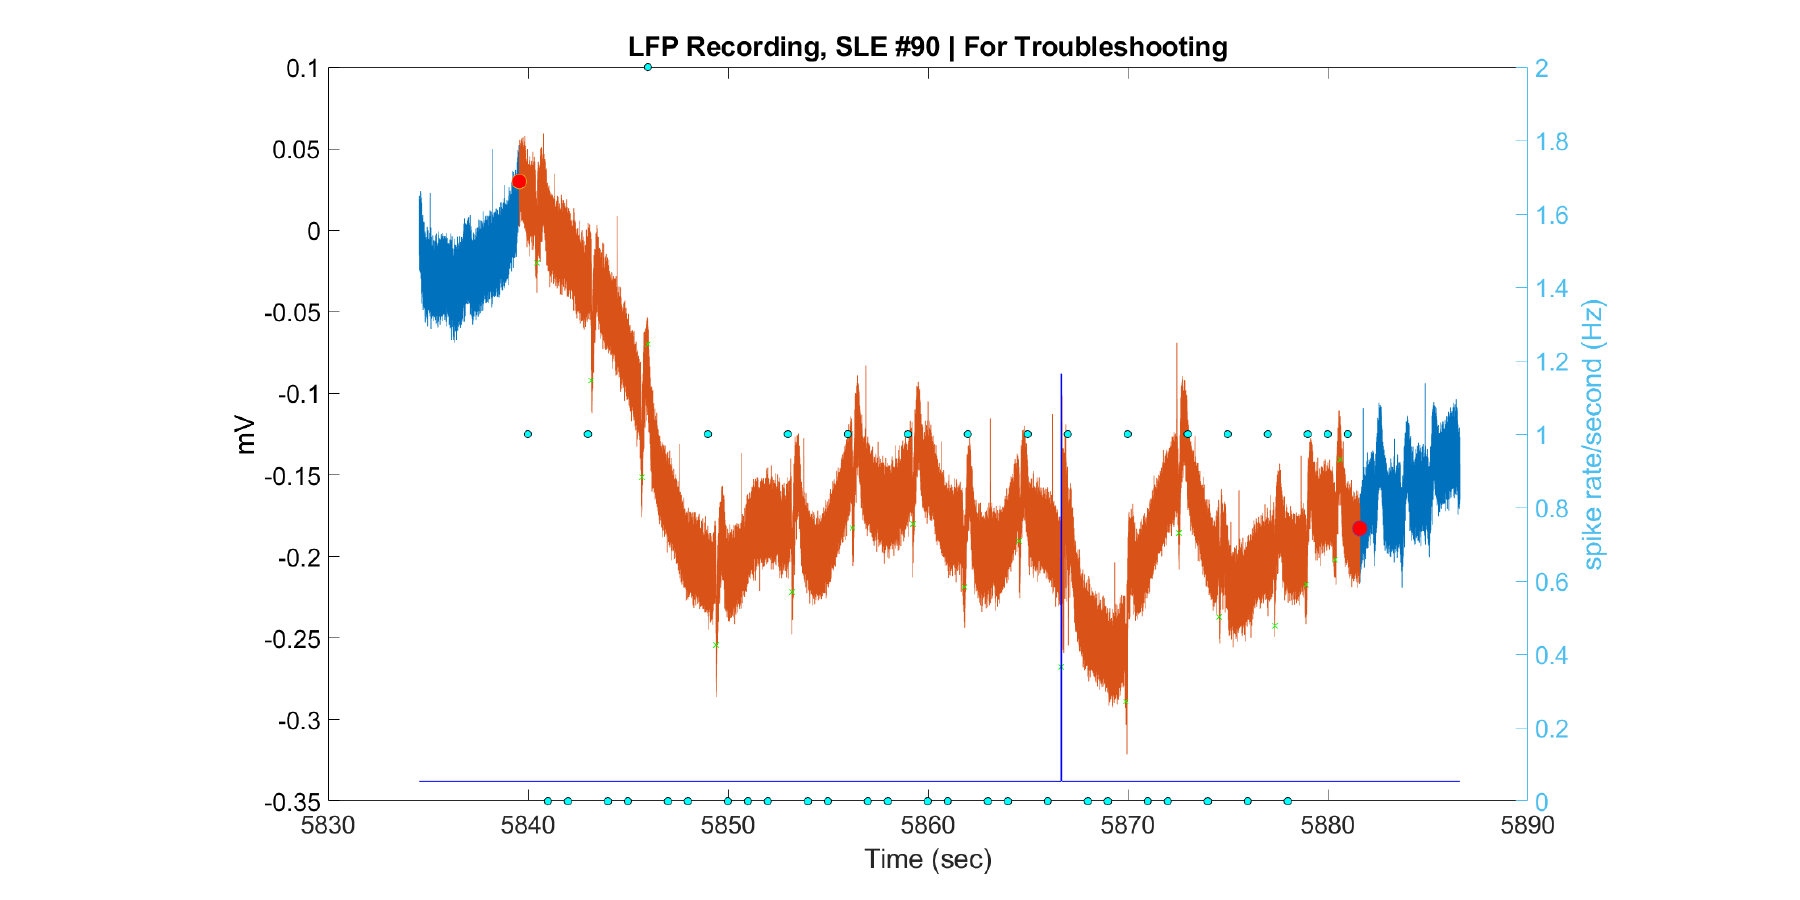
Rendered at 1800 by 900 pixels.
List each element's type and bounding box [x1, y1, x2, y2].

picture [126, 0, 1674, 900]
